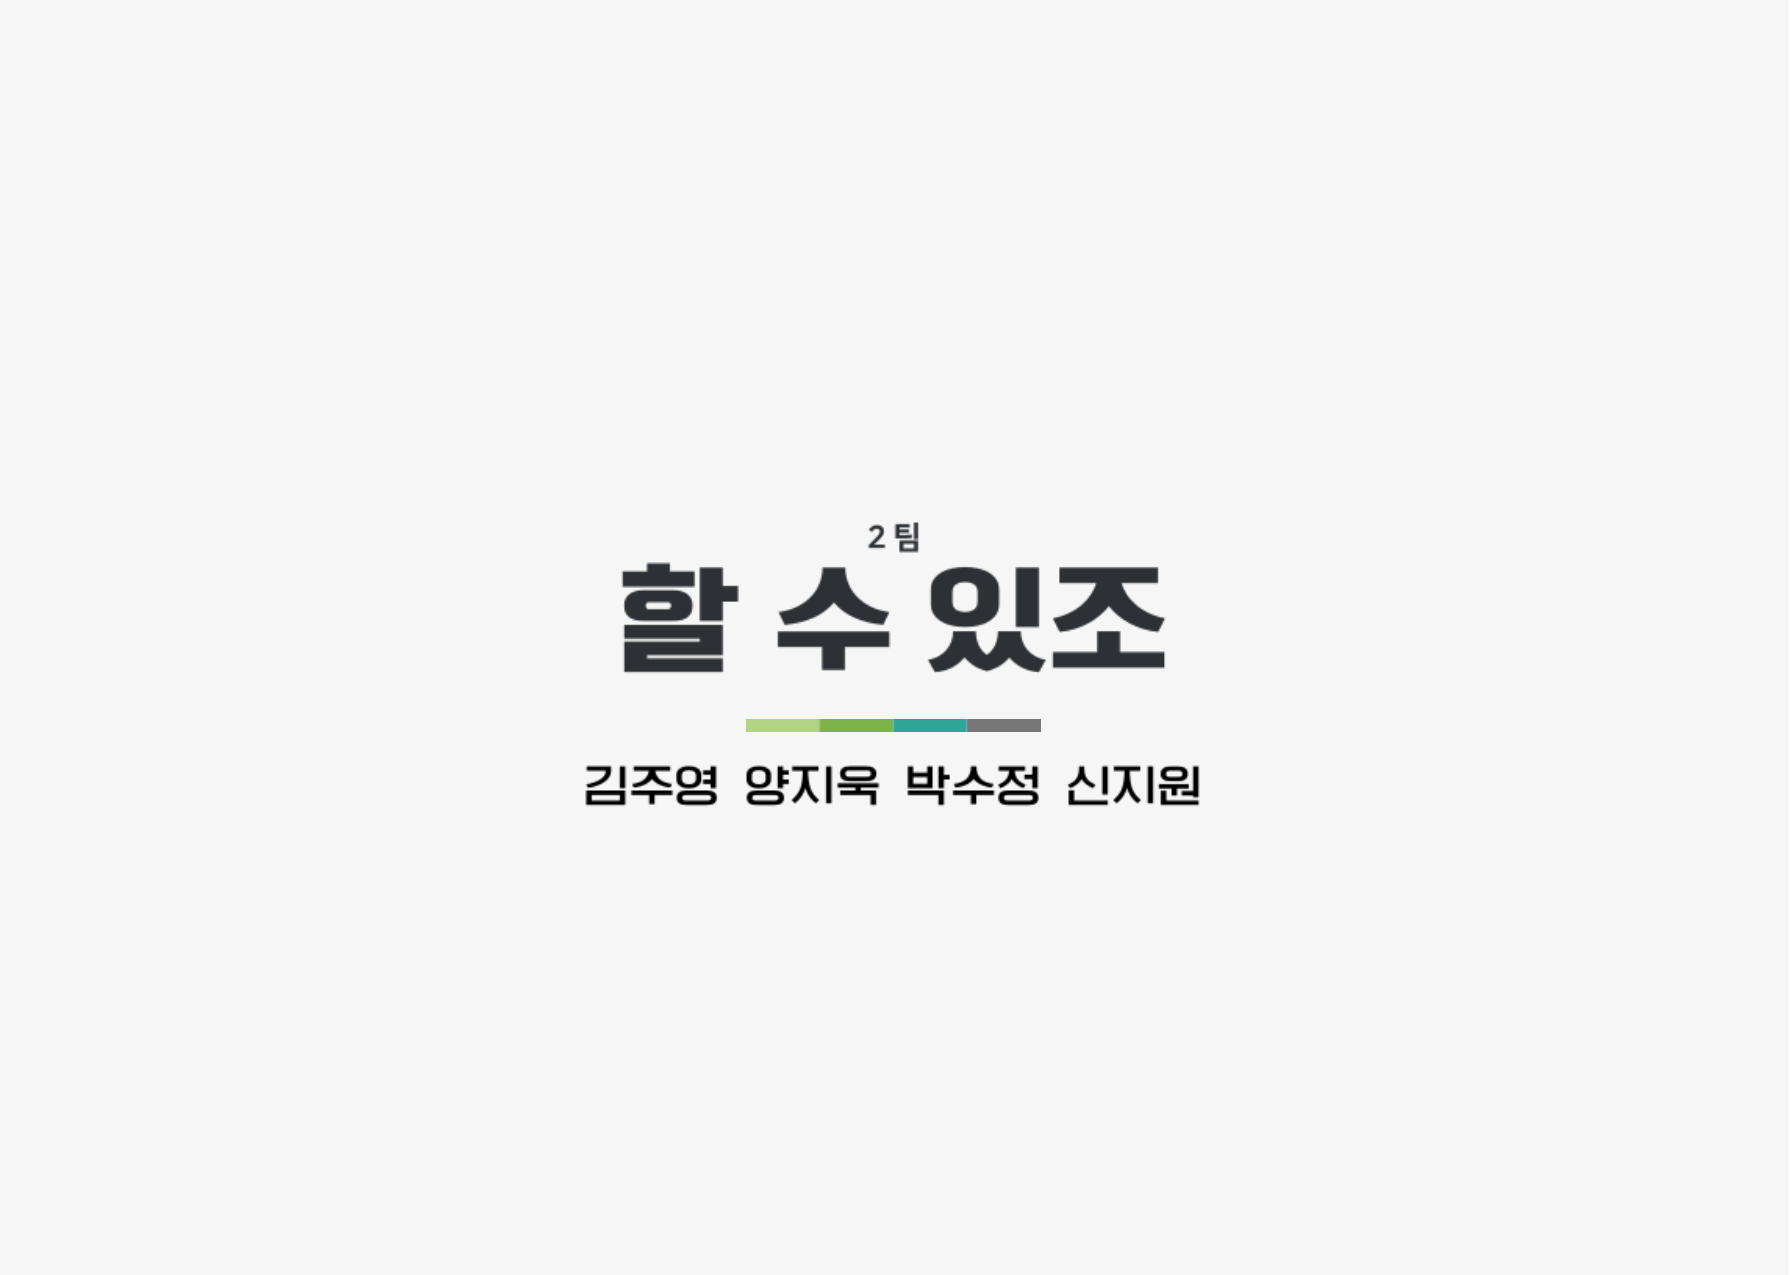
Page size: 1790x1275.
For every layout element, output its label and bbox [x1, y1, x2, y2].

picture [514, 512, 1225, 838]
text_box [746, 719, 1042, 733]
